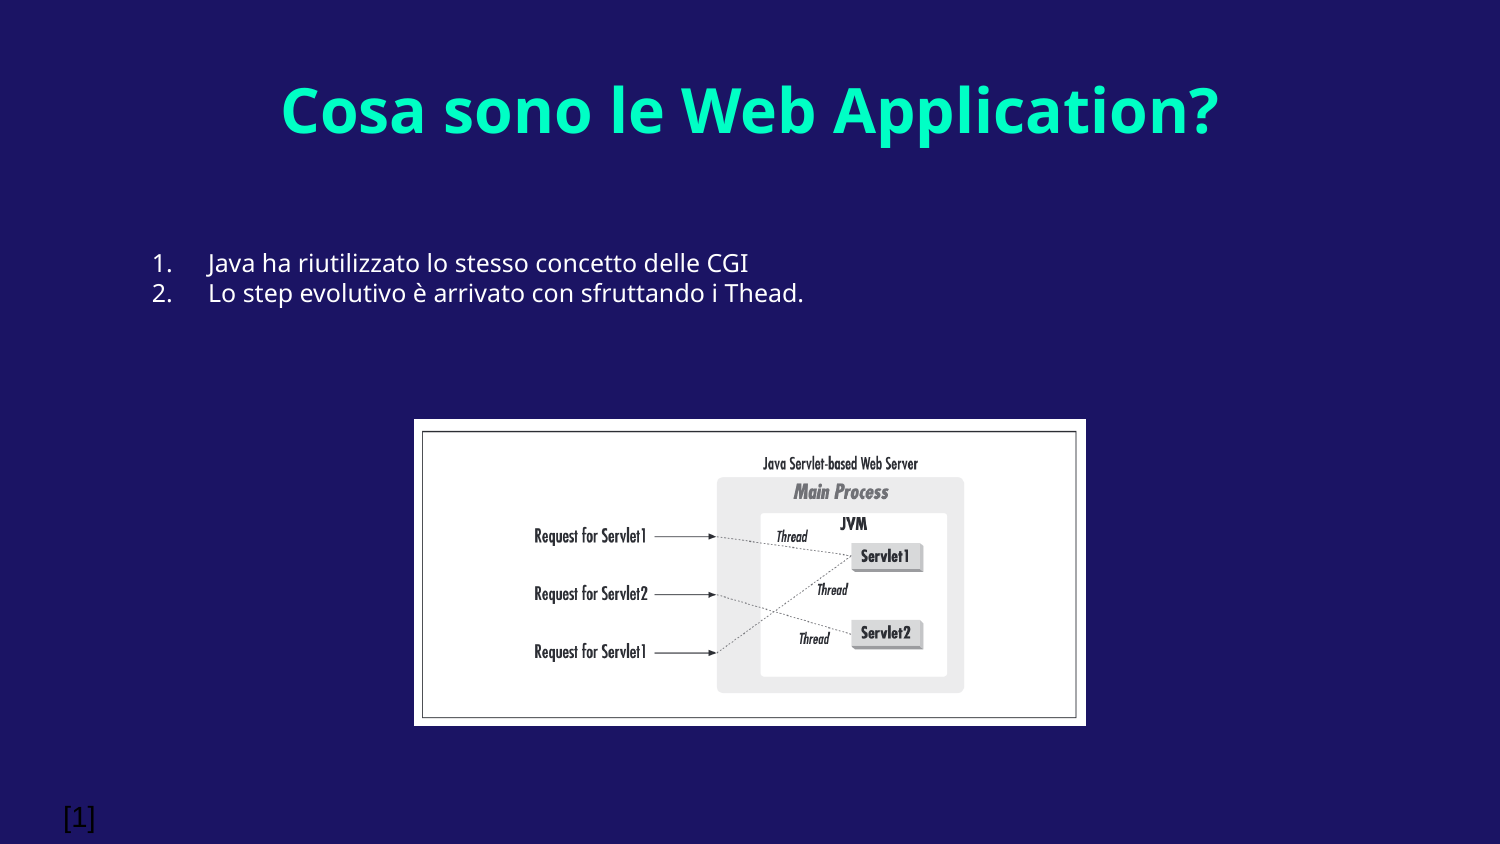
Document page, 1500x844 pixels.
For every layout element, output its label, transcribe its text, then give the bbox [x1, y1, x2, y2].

picture [414, 419, 1086, 727]
title Cosa sono le Web Application? [209, 56, 1291, 166]
subtitle Java ha riutilizzato lo stesso concetto delle CGI Lo step evolutivo è arrivato con sfruttando i Thead. [118, 232, 1382, 727]
text_box [1] [48, 790, 111, 841]
